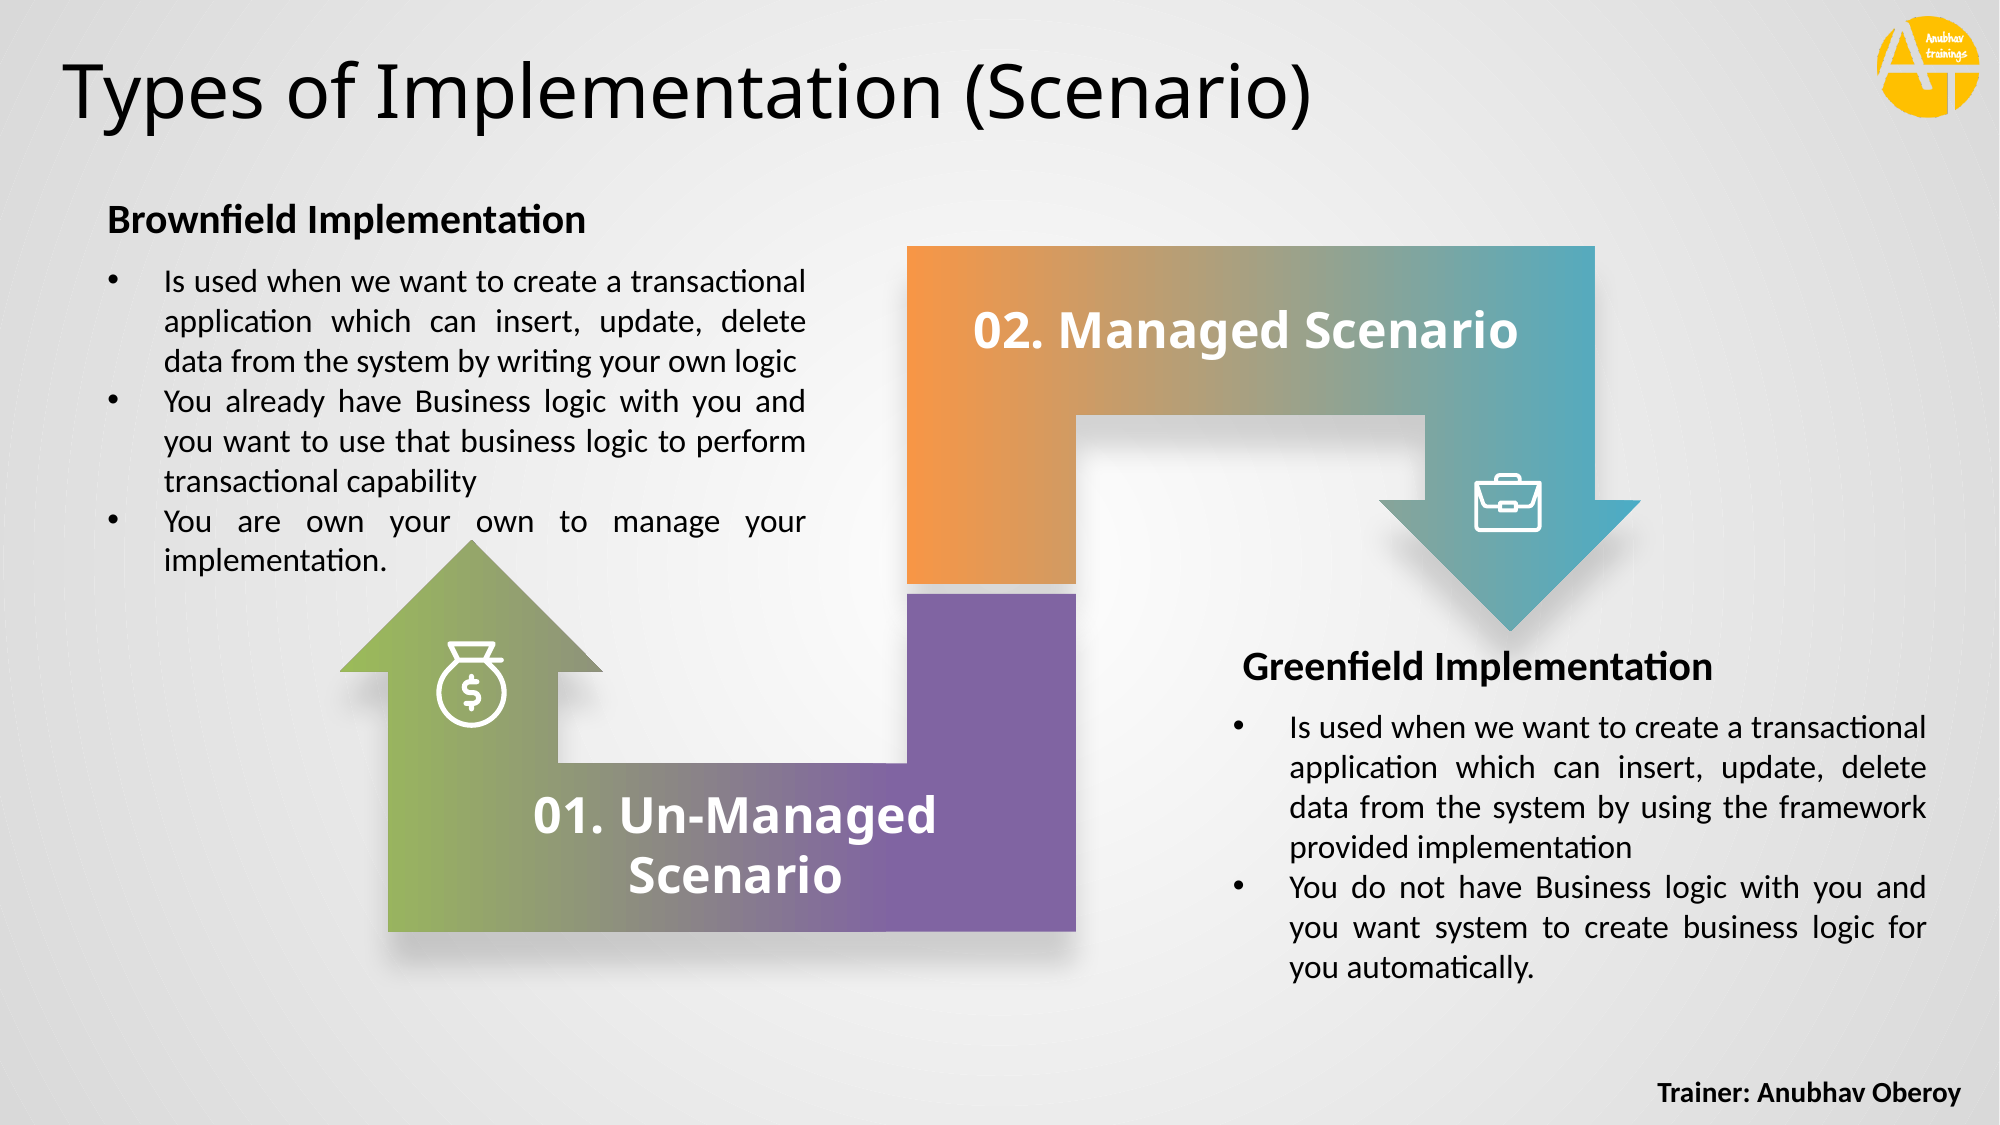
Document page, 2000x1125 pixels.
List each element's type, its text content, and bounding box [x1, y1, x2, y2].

text_box Brownfield Implementation [107, 184, 591, 250]
text_box 02. Managed Scenario [960, 291, 1533, 367]
text_box [907, 245, 1642, 631]
text_box [1474, 473, 1542, 533]
text_box [340, 540, 1077, 932]
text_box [432, 641, 511, 729]
text_box Is used when we want to create a transactional application which can insert, update, delete data from the system by writing your own logic You already have Business logic with you and you want to use that business logic to perform transactional capability You are own your own to manage your implementation. [107, 251, 808, 586]
text_box 01. Un-Managed Scenario [450, 775, 1022, 911]
footer Trainer: Anubhav Oberoy [1625, 1061, 1994, 1121]
title Types of Implementation (Scenario) [42, 30, 1843, 148]
picture [1866, 9, 1985, 126]
text_box Is used when we want to create a transactional application which can insert, update, delete data from the system by using the framework provided implementation You do not have Business logic with you and you want system to create business logic for you automatically. [1233, 698, 1928, 993]
text_box Greenfield Implementation [1242, 631, 1721, 697]
